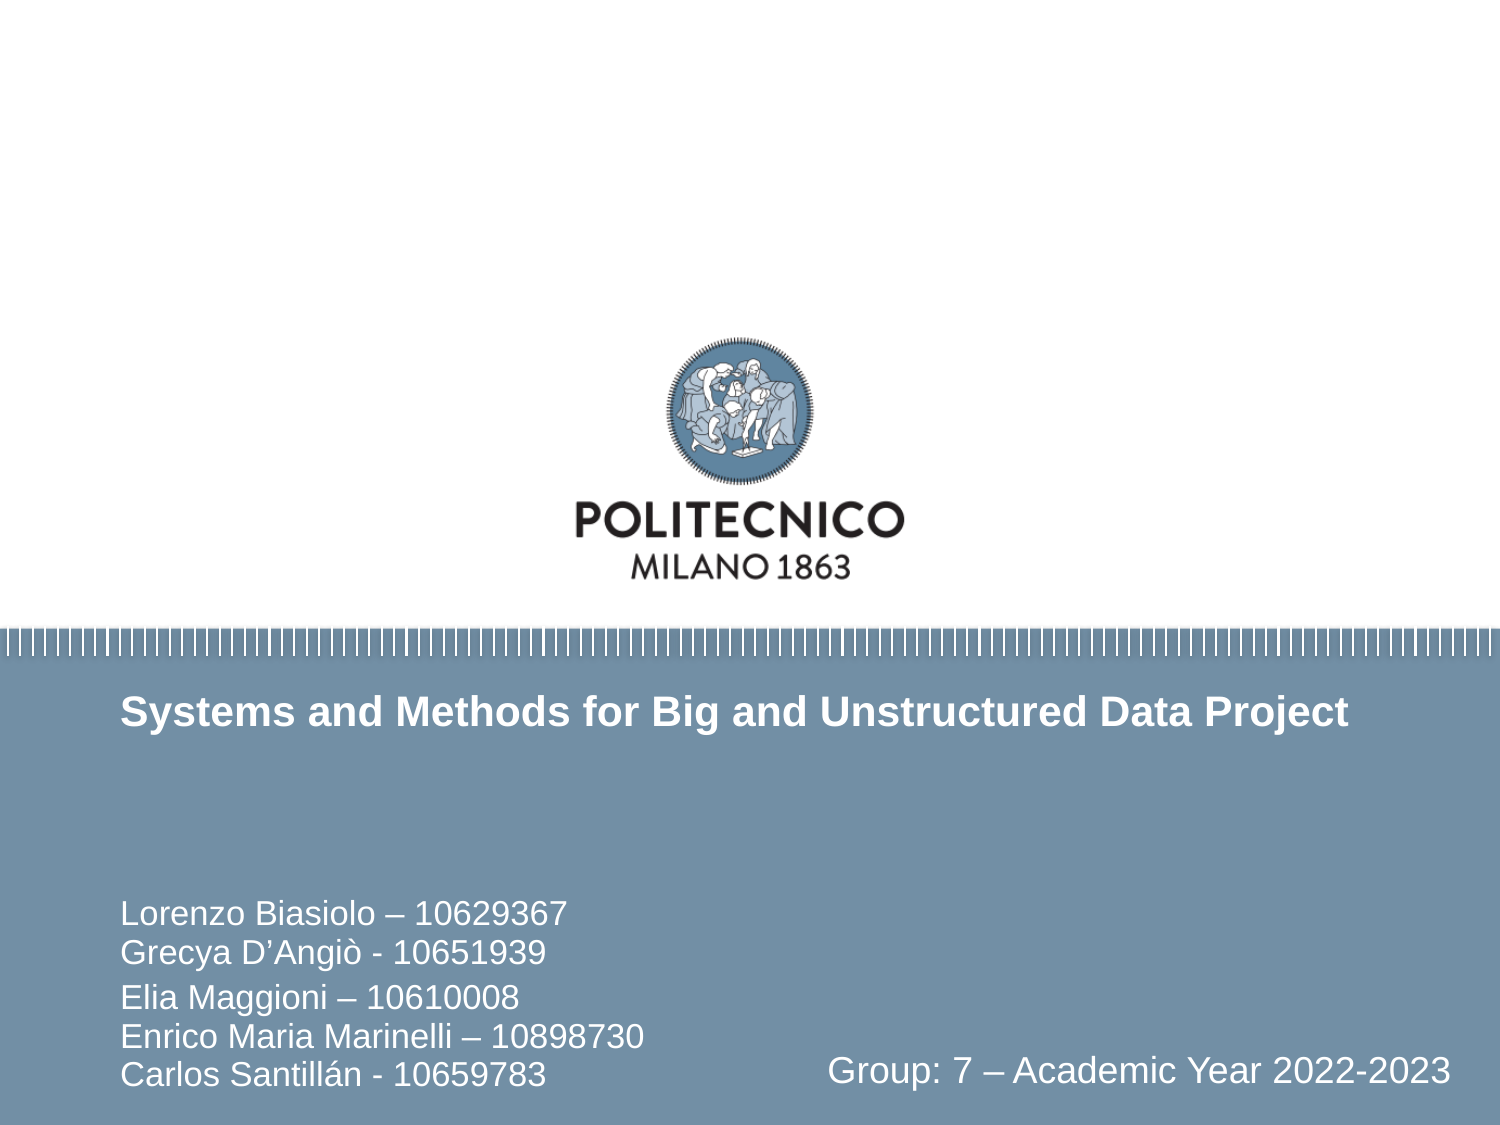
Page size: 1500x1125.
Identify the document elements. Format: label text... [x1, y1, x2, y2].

text_box Group: 7 – Academic Year 2022-2023 [812, 1038, 1500, 1099]
subtitle Lorenzo Biasiolo – 10629367 Grecya D’Angiò - 10651939 Elia Maggioni – 10610008 Enrico Maria Marinelli – 10898730 Carlos Santillán - 10659783 [105, 886, 750, 1106]
picture [515, 282, 964, 632]
title Systems and Methods for Big and Unstructured Data Project [105, 680, 1381, 840]
